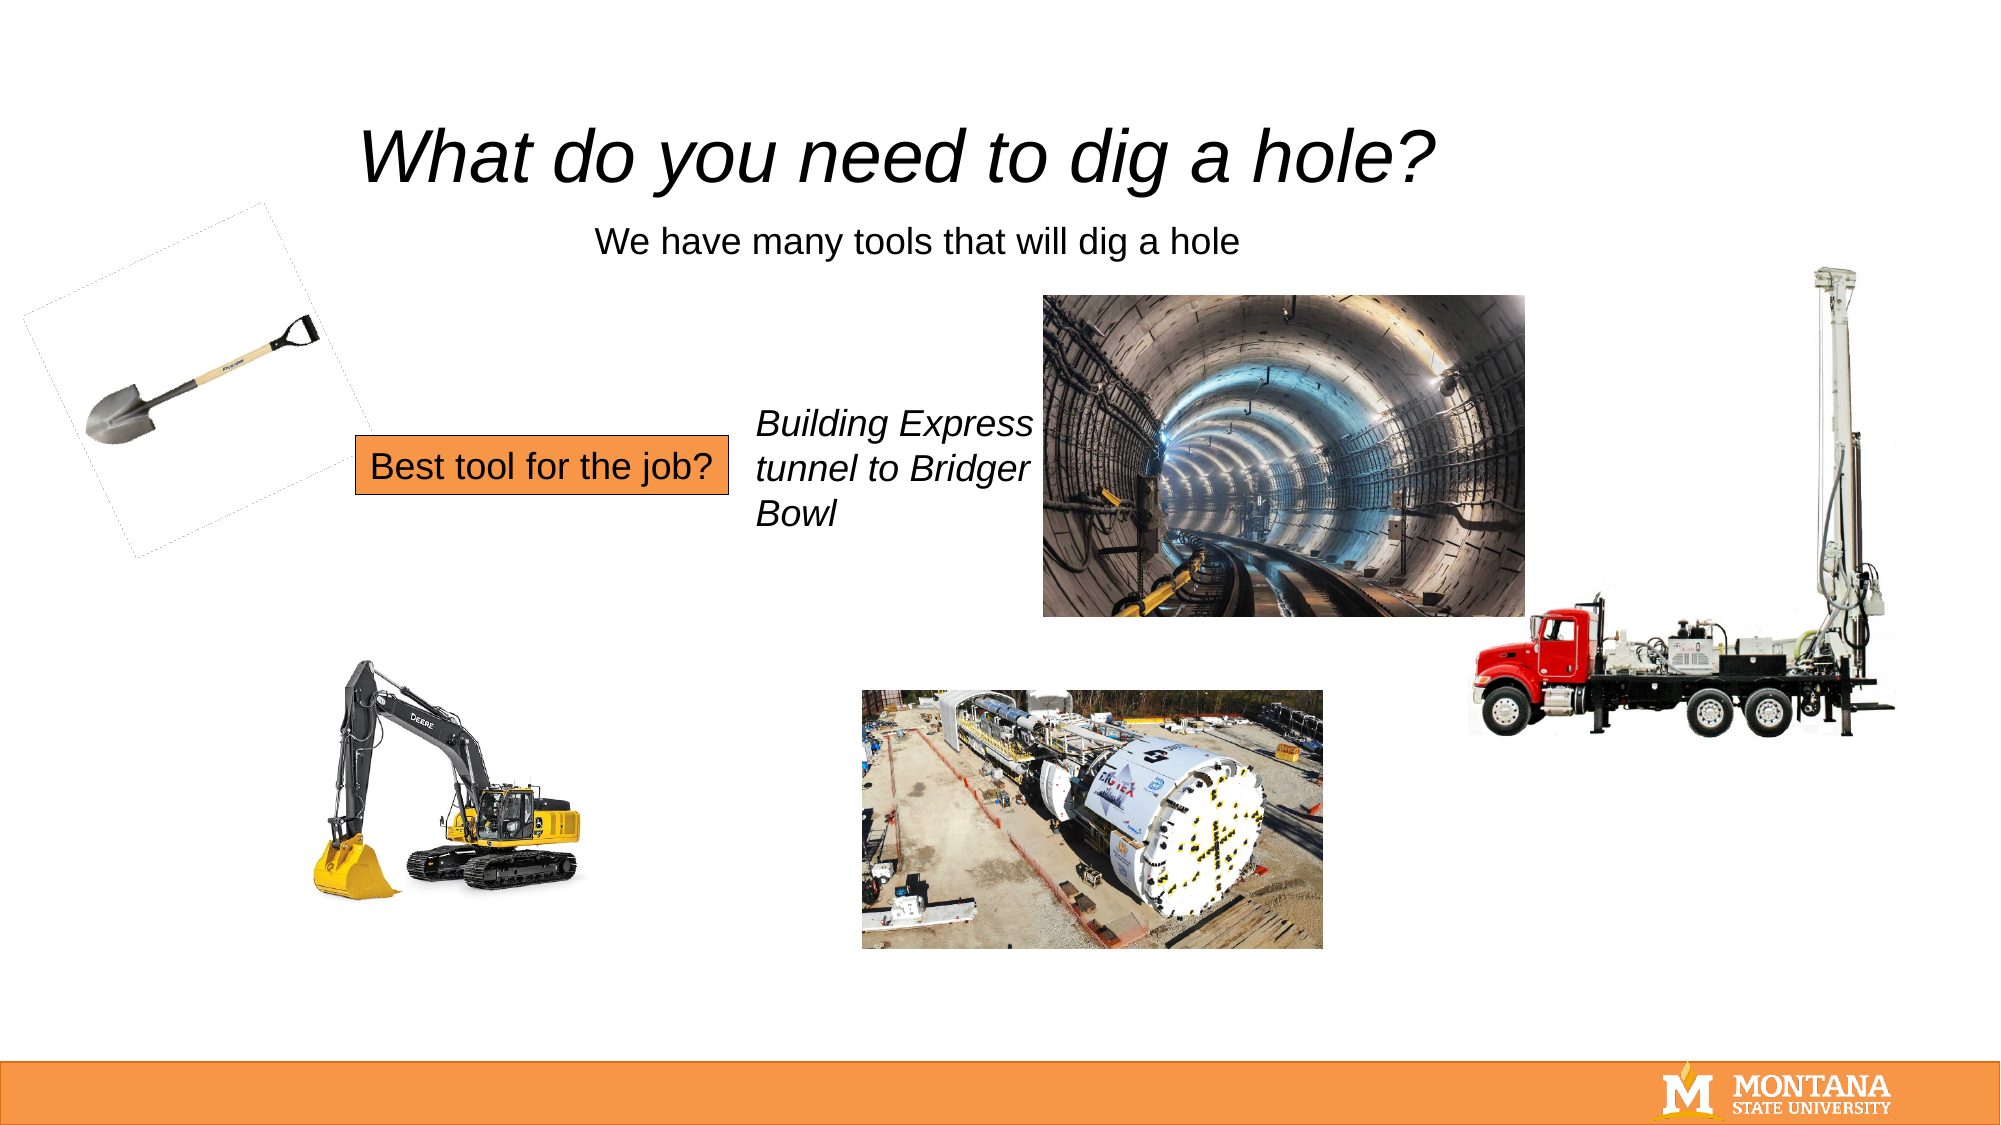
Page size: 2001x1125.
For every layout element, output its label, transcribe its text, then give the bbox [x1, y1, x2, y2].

picture [1649, 1060, 1892, 1122]
picture [1043, 253, 1933, 753]
text_box Best tool for the job? [355, 435, 729, 495]
text_box What do you need to dig a hole? [342, 99, 1453, 205]
picture [862, 690, 1323, 950]
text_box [1892, 1060, 2000, 1125]
picture [22, 201, 373, 558]
text_box We have many tools that will dig a hole [579, 209, 1256, 270]
picture [199, 641, 698, 922]
text_box Building Express tunnel to Bridger Bowl [740, 391, 1038, 542]
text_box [0, 1060, 1647, 1125]
